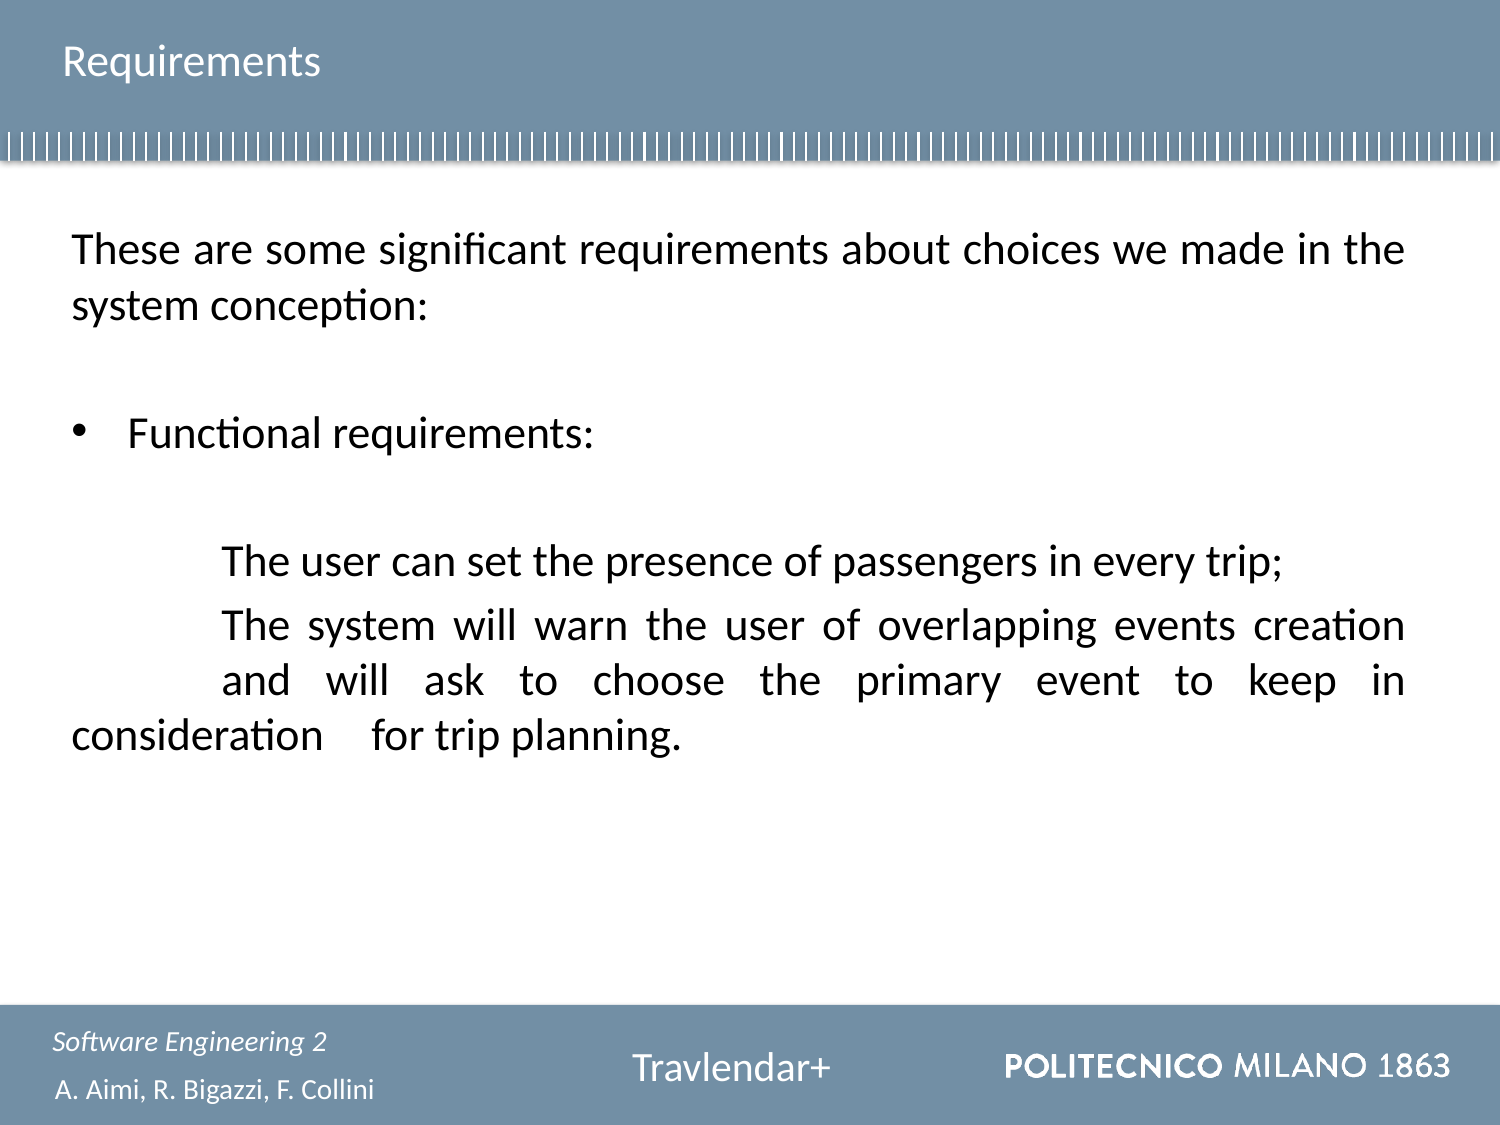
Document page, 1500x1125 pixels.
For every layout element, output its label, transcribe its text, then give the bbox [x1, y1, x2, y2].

list These are some significant requirements about choices we made in the system conception: Functional requirements: The user can set the presence of passengers in every trip; The system will warn the user of overlapping events creation and will ask to choose the primary event to keep in consideration for trip planning. [56, 211, 1422, 876]
title Requirements [47, 22, 1455, 129]
picture [999, 1041, 1456, 1089]
